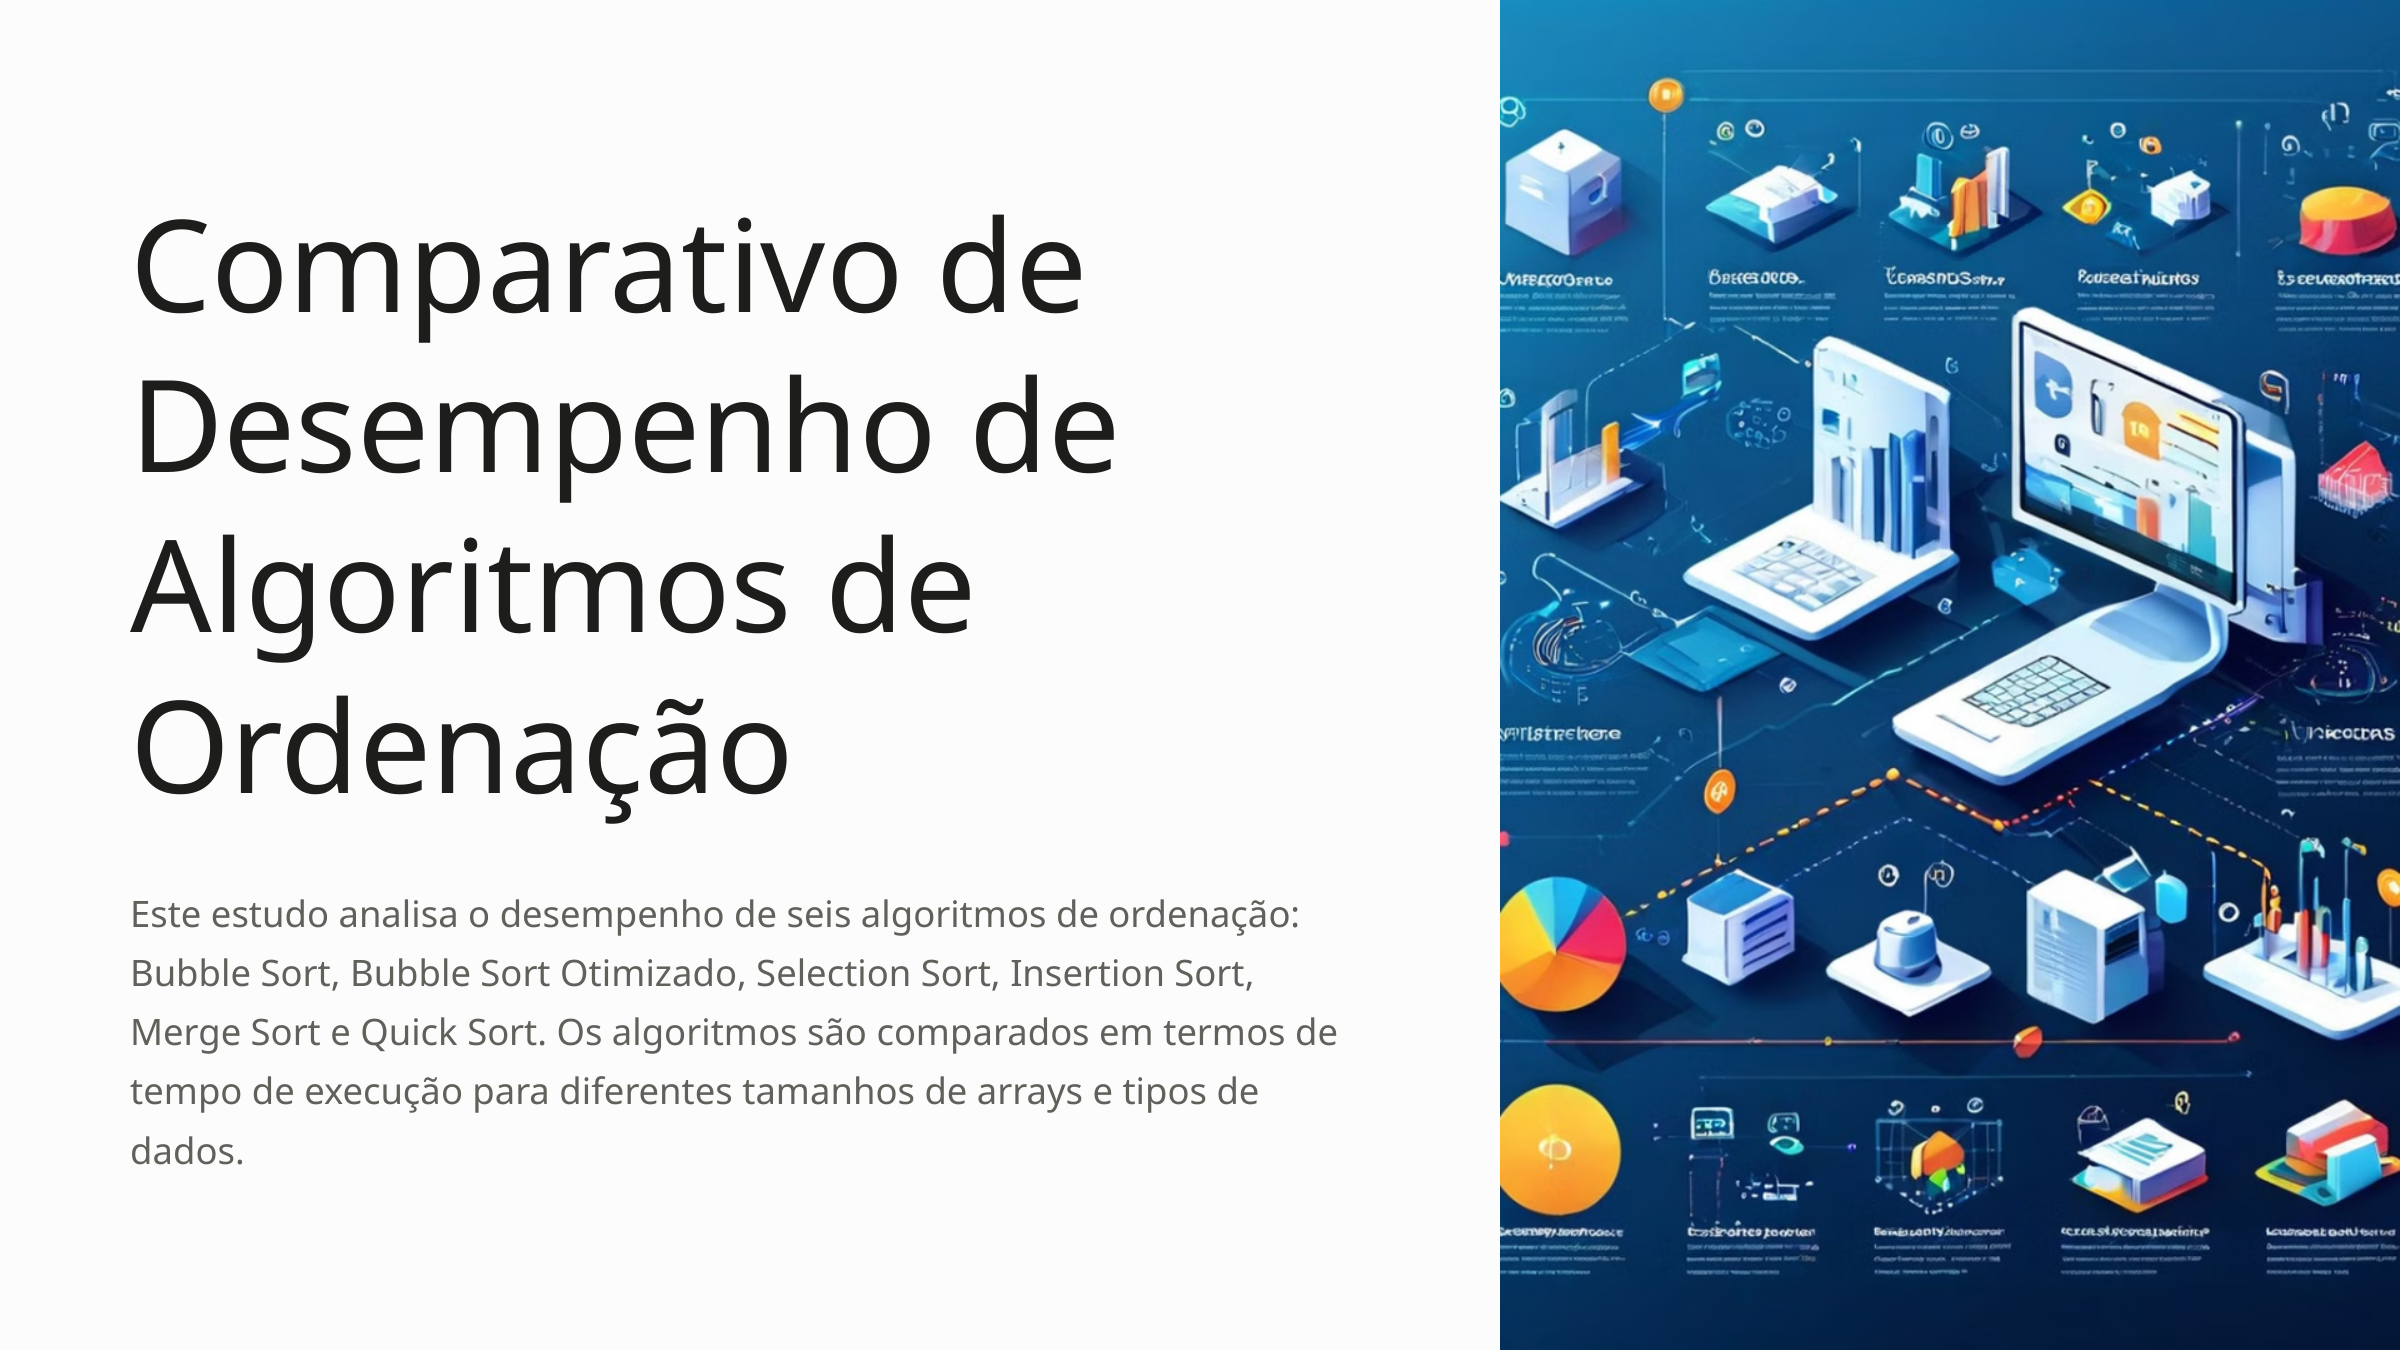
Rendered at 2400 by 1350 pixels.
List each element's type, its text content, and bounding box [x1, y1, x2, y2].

picture [1499, 0, 2400, 1350]
text_box Comparativo de Desempenho de Algoritmos de Ordenação [130, 177, 1370, 820]
text_box Este estudo analisa o desempenho de seis algoritmos de ordenação: Bubble Sort, Bubble Sort Otimizado, Selection Sort, Insertion Sort, Merge Sort e Quick Sort. Os algoritmos são comparados em termos de tempo de execução para diferentes tamanhos de arrays e tipos de dados. [130, 874, 1370, 1173]
picture [1499, 316, 1545, 322]
